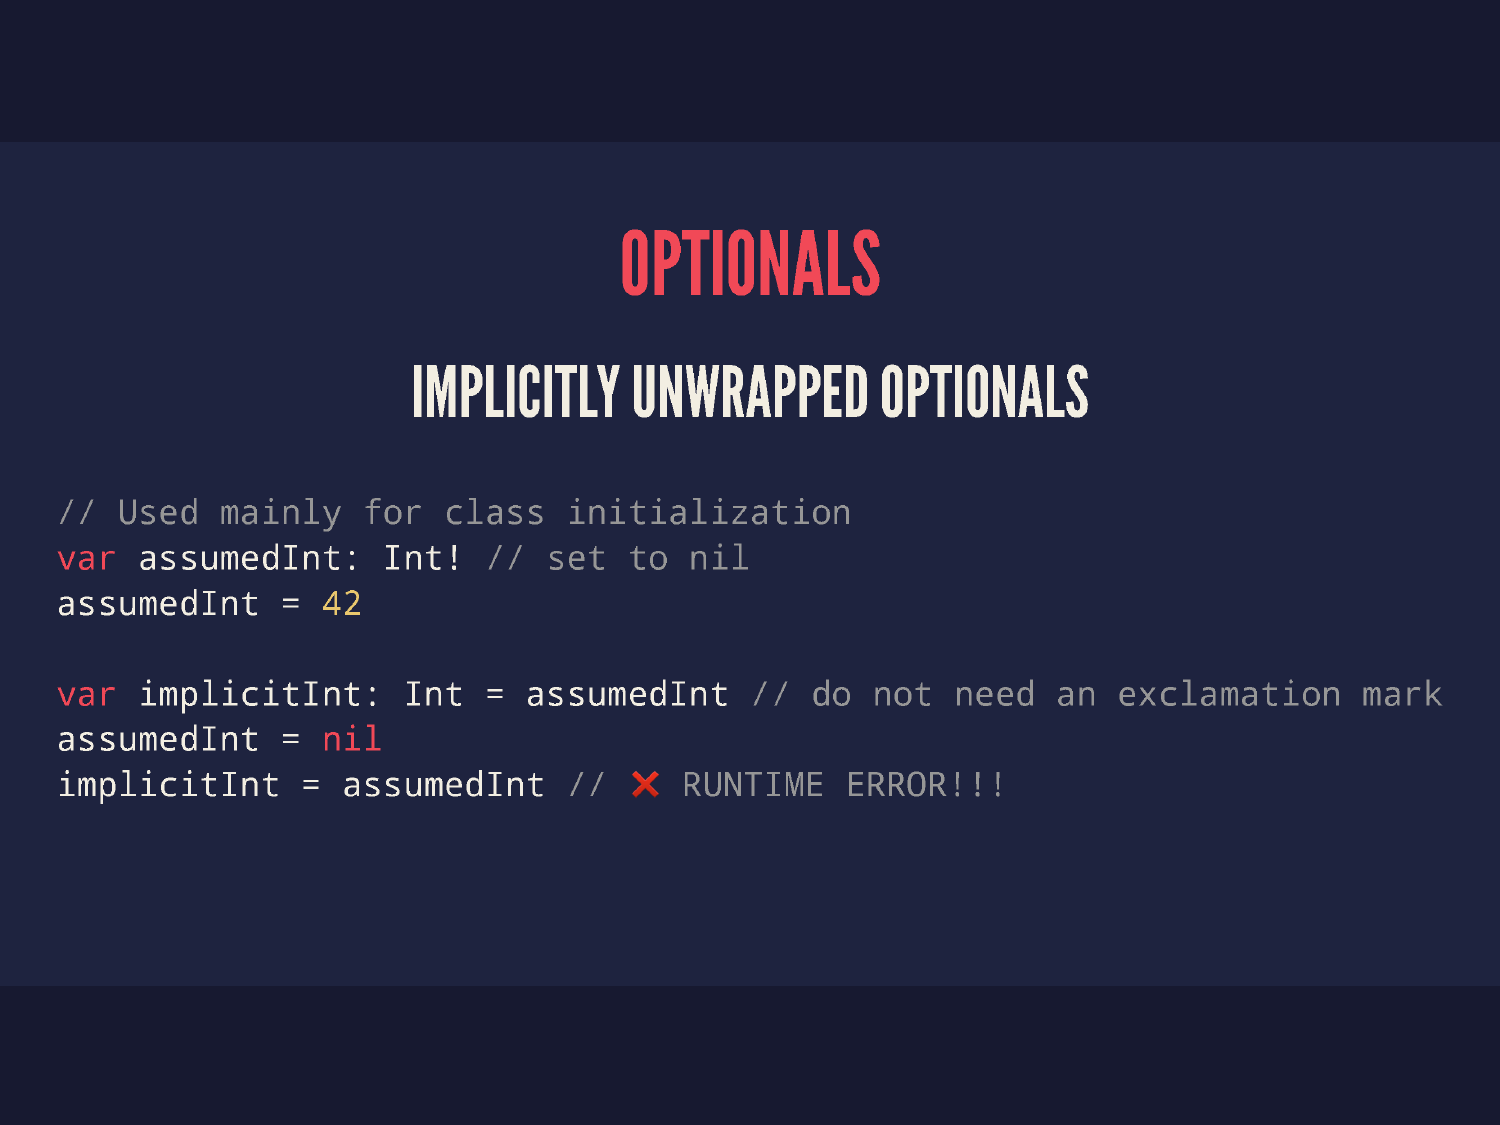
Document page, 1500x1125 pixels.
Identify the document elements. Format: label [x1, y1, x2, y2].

picture [0, 141, 1500, 987]
